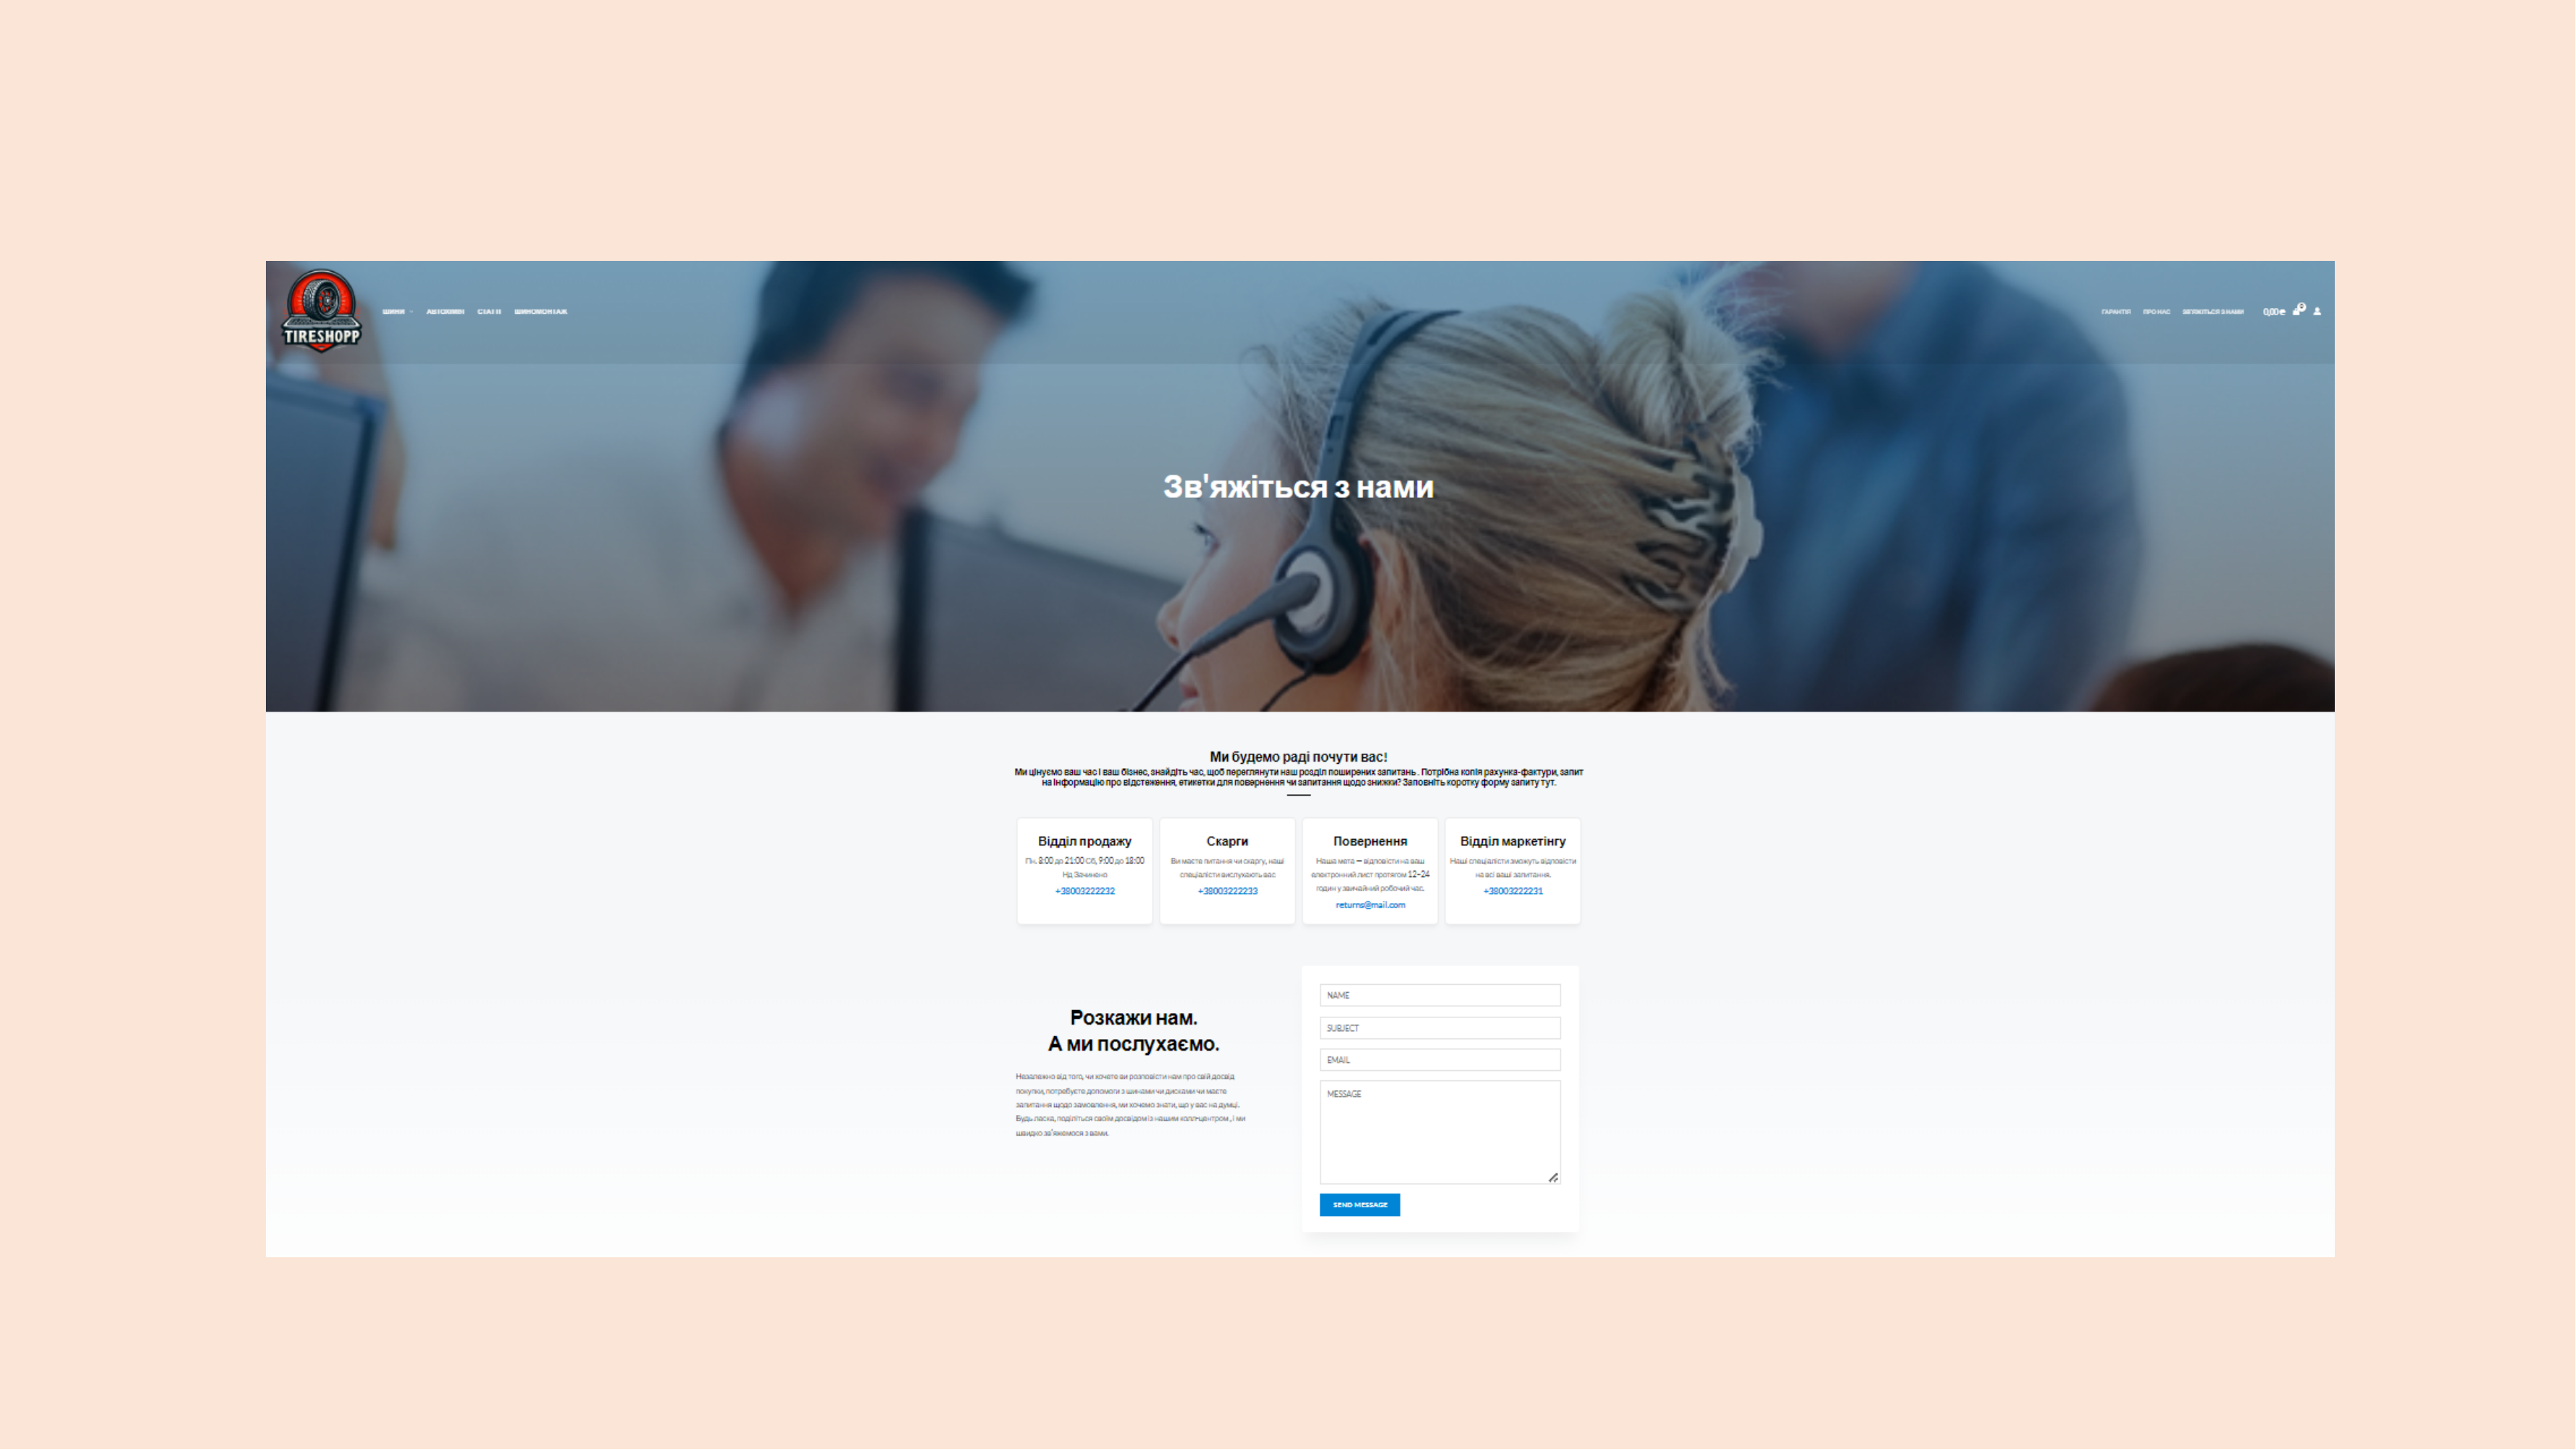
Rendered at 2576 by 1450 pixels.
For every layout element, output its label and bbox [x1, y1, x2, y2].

picture [266, 261, 2335, 1257]
